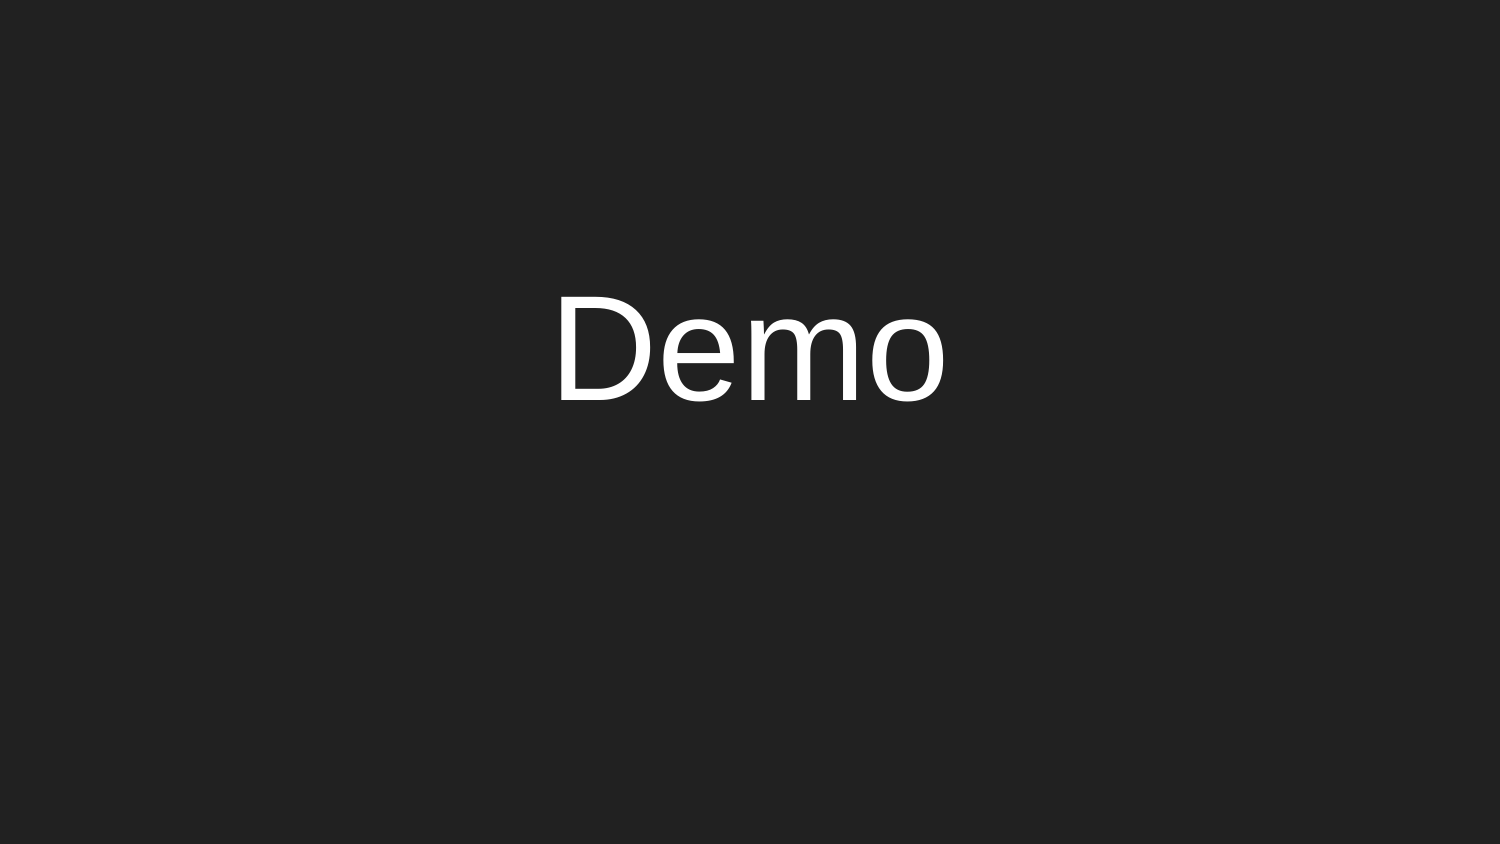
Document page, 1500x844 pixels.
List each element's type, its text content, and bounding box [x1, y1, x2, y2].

title Demo [51, 72, 1449, 609]
